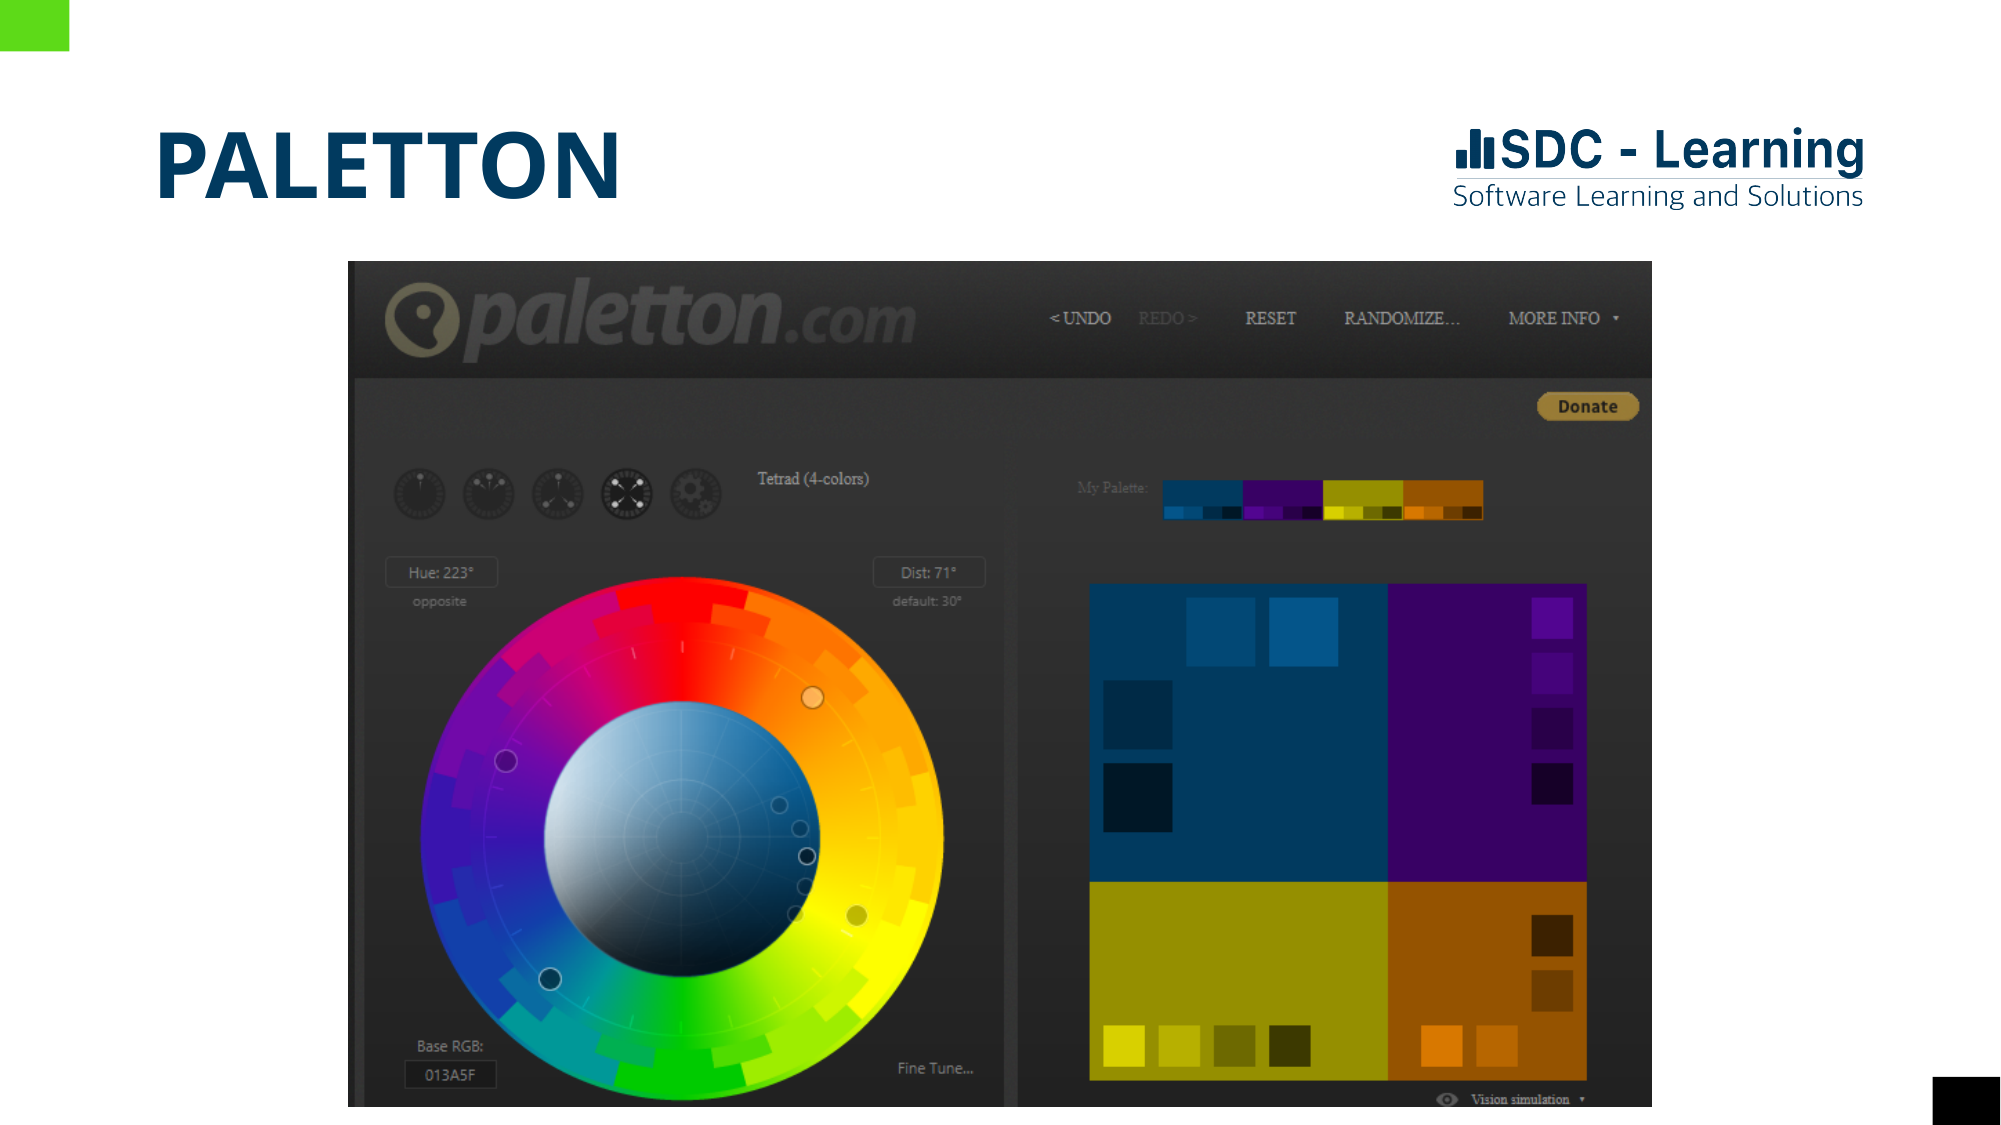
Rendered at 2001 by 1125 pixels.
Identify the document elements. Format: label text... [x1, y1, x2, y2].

title PALETTON [137, 59, 1863, 278]
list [348, 261, 1652, 1107]
